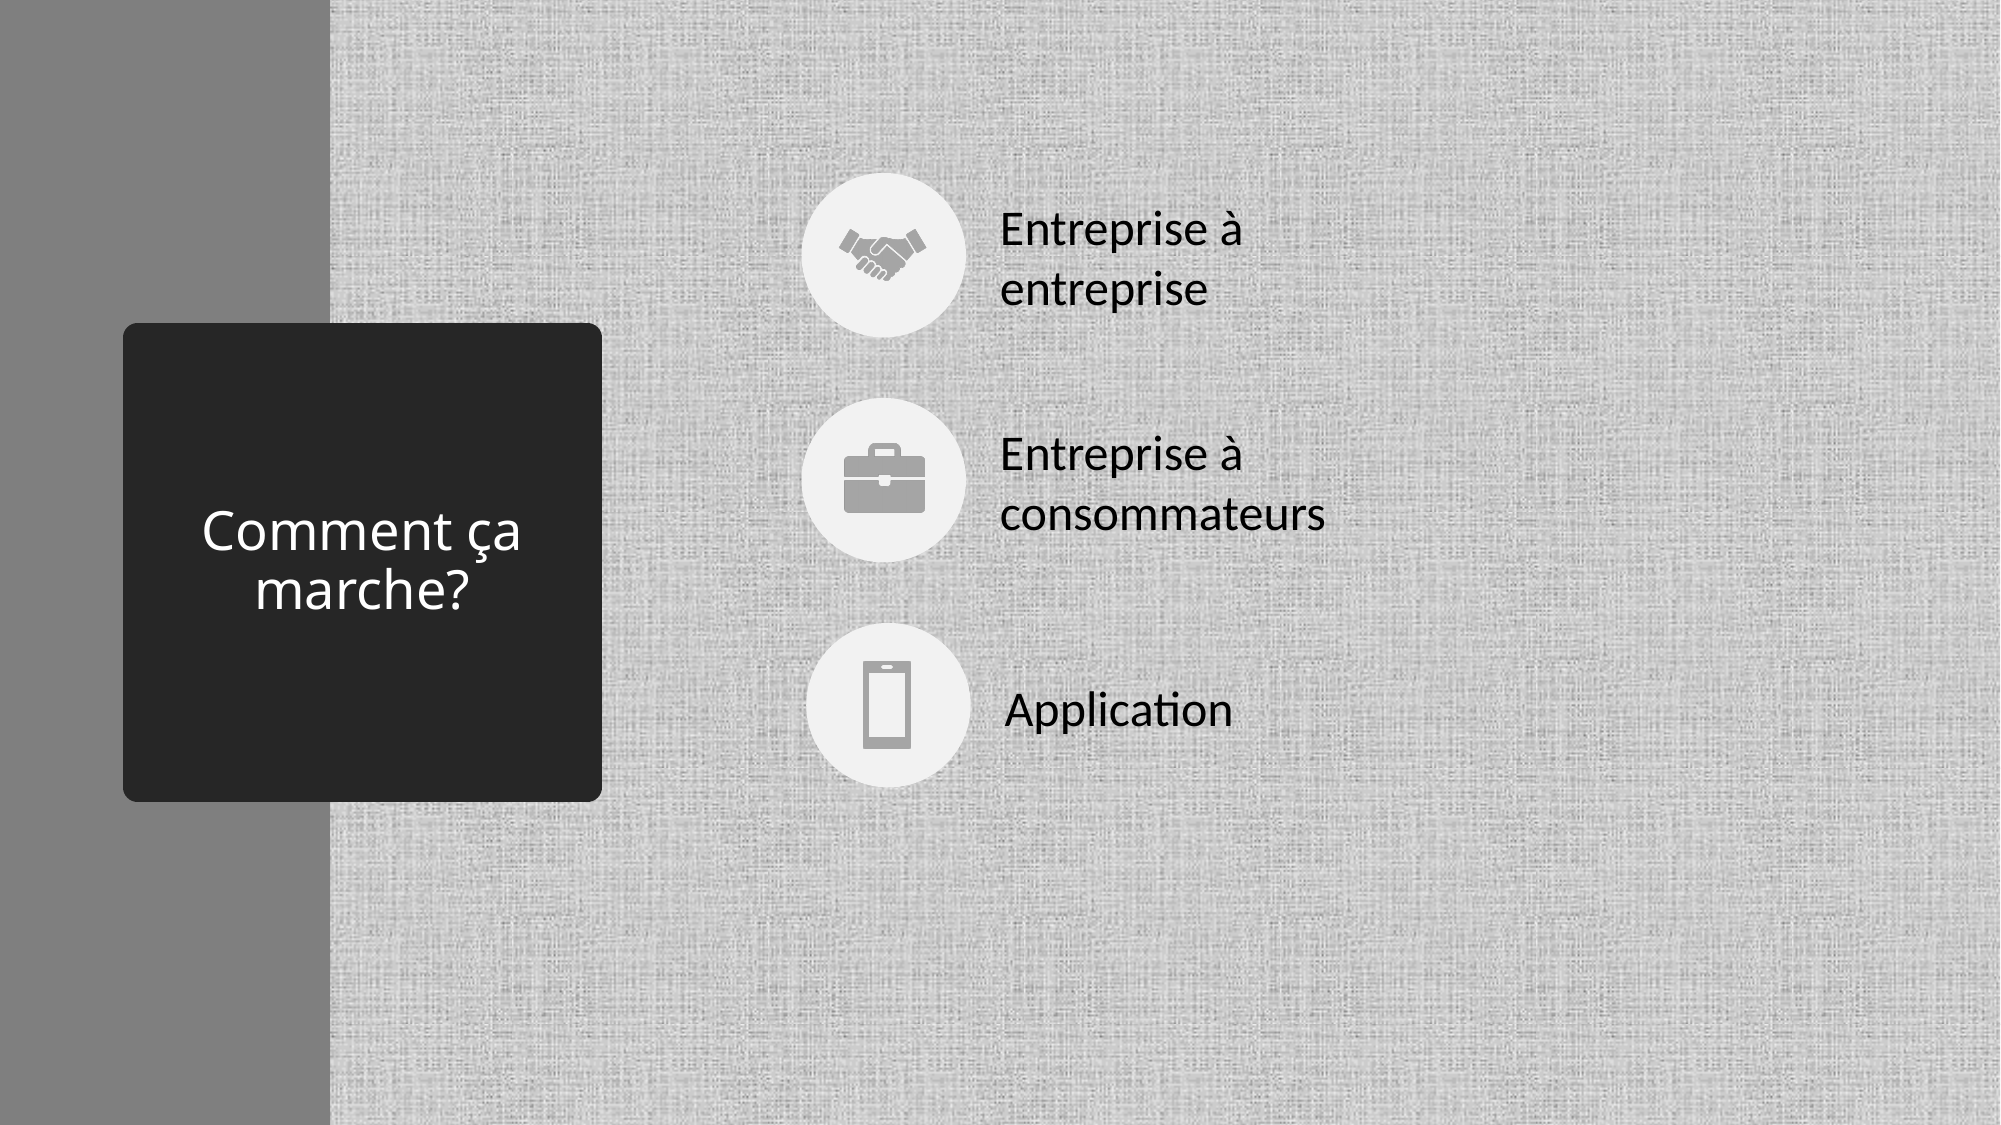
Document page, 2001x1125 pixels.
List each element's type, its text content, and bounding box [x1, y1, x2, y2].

picture [331, 0, 2001, 1125]
title Comment ça marche? [137, 337, 588, 788]
text_box [0, 0, 331, 1125]
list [801, 55, 2000, 1070]
